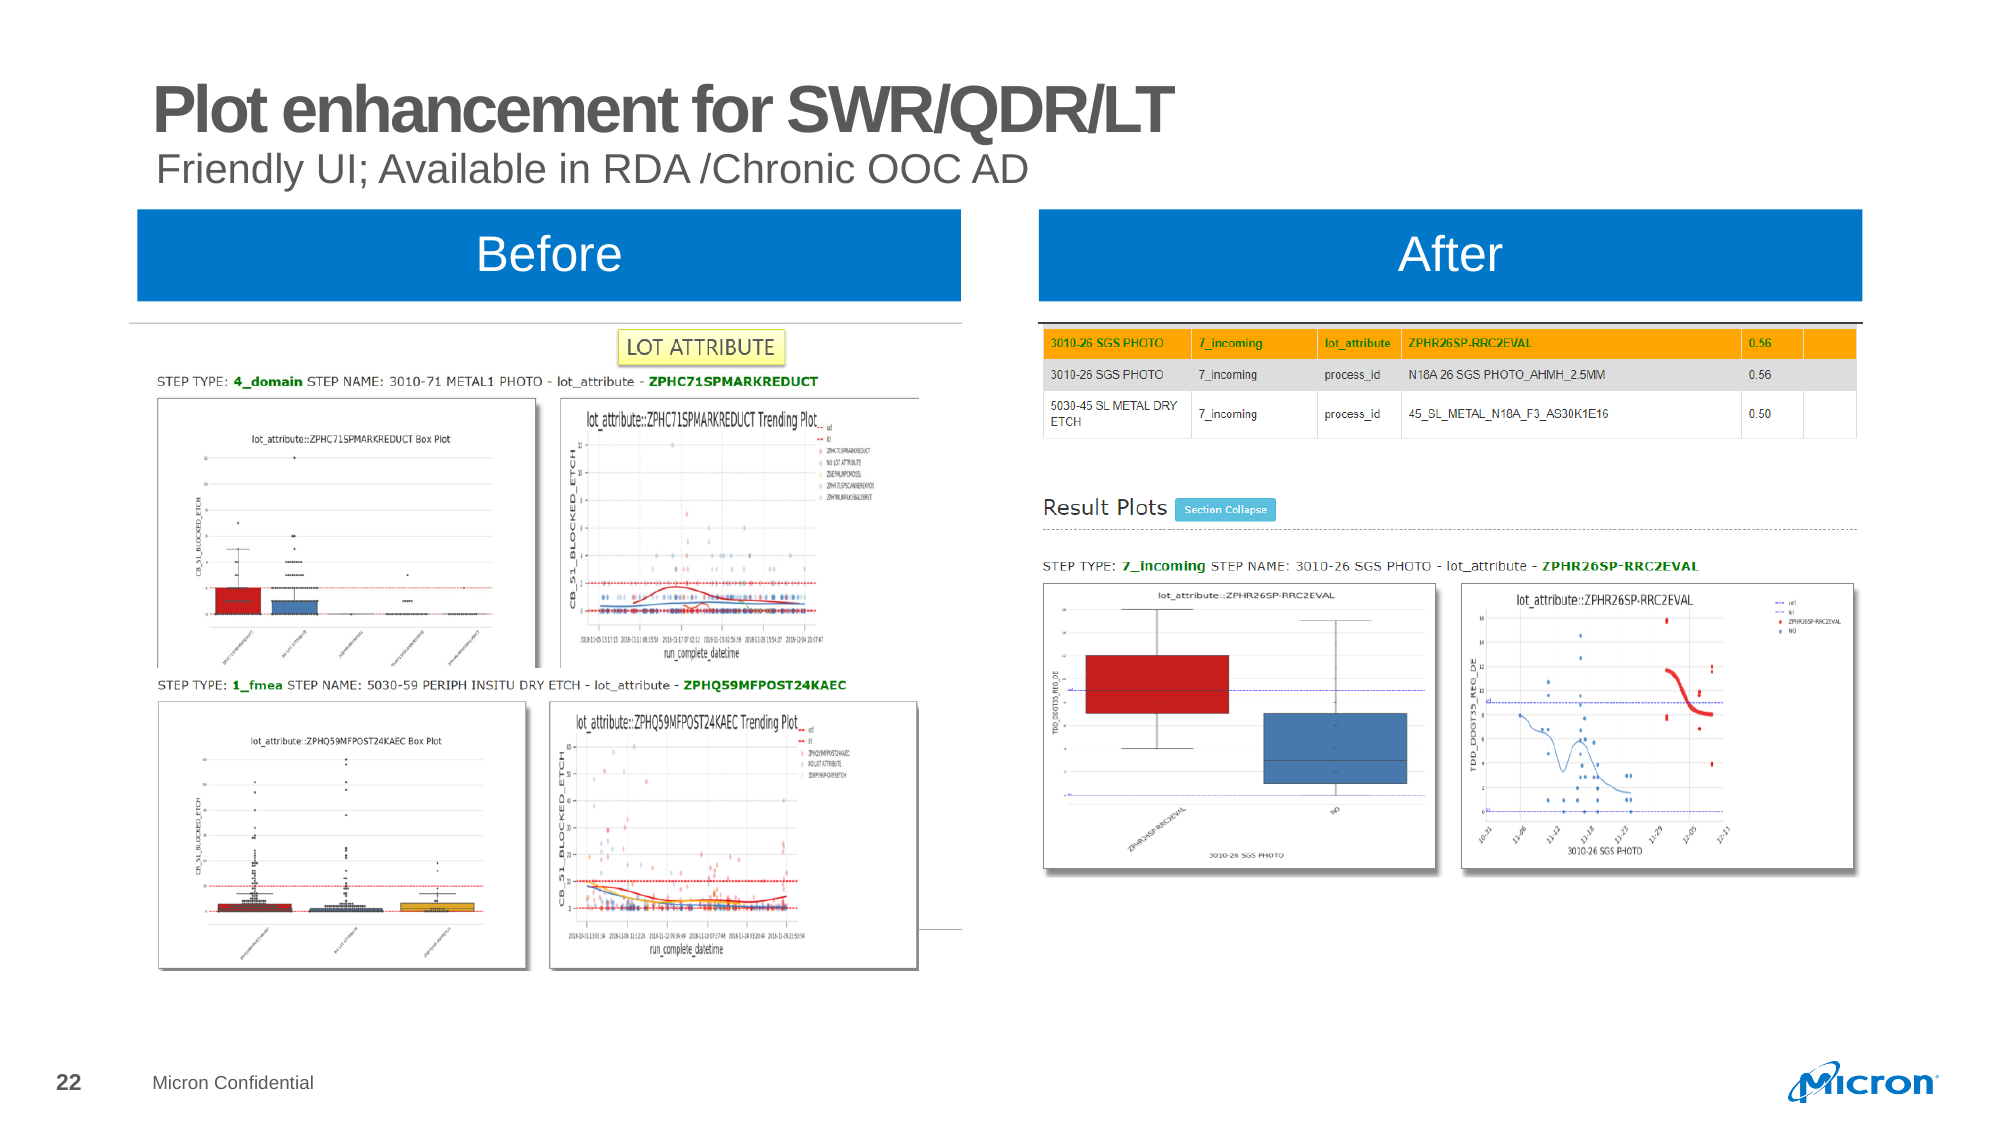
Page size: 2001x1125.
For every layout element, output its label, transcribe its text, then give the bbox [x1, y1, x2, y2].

picture [1038, 322, 1863, 879]
text_box Friendly UI; Available in RDA /Chronic OOC AD [141, 134, 1046, 200]
title Plot enhancement for SWR/QDR/LT [137, 59, 1863, 163]
list After [1038, 209, 1863, 302]
footer Micron Confidential [138, 1051, 366, 1112]
slide_number 22 [0, 1051, 138, 1112]
picture [1788, 1061, 1939, 1103]
picture [129, 322, 962, 980]
list Before [137, 209, 961, 302]
